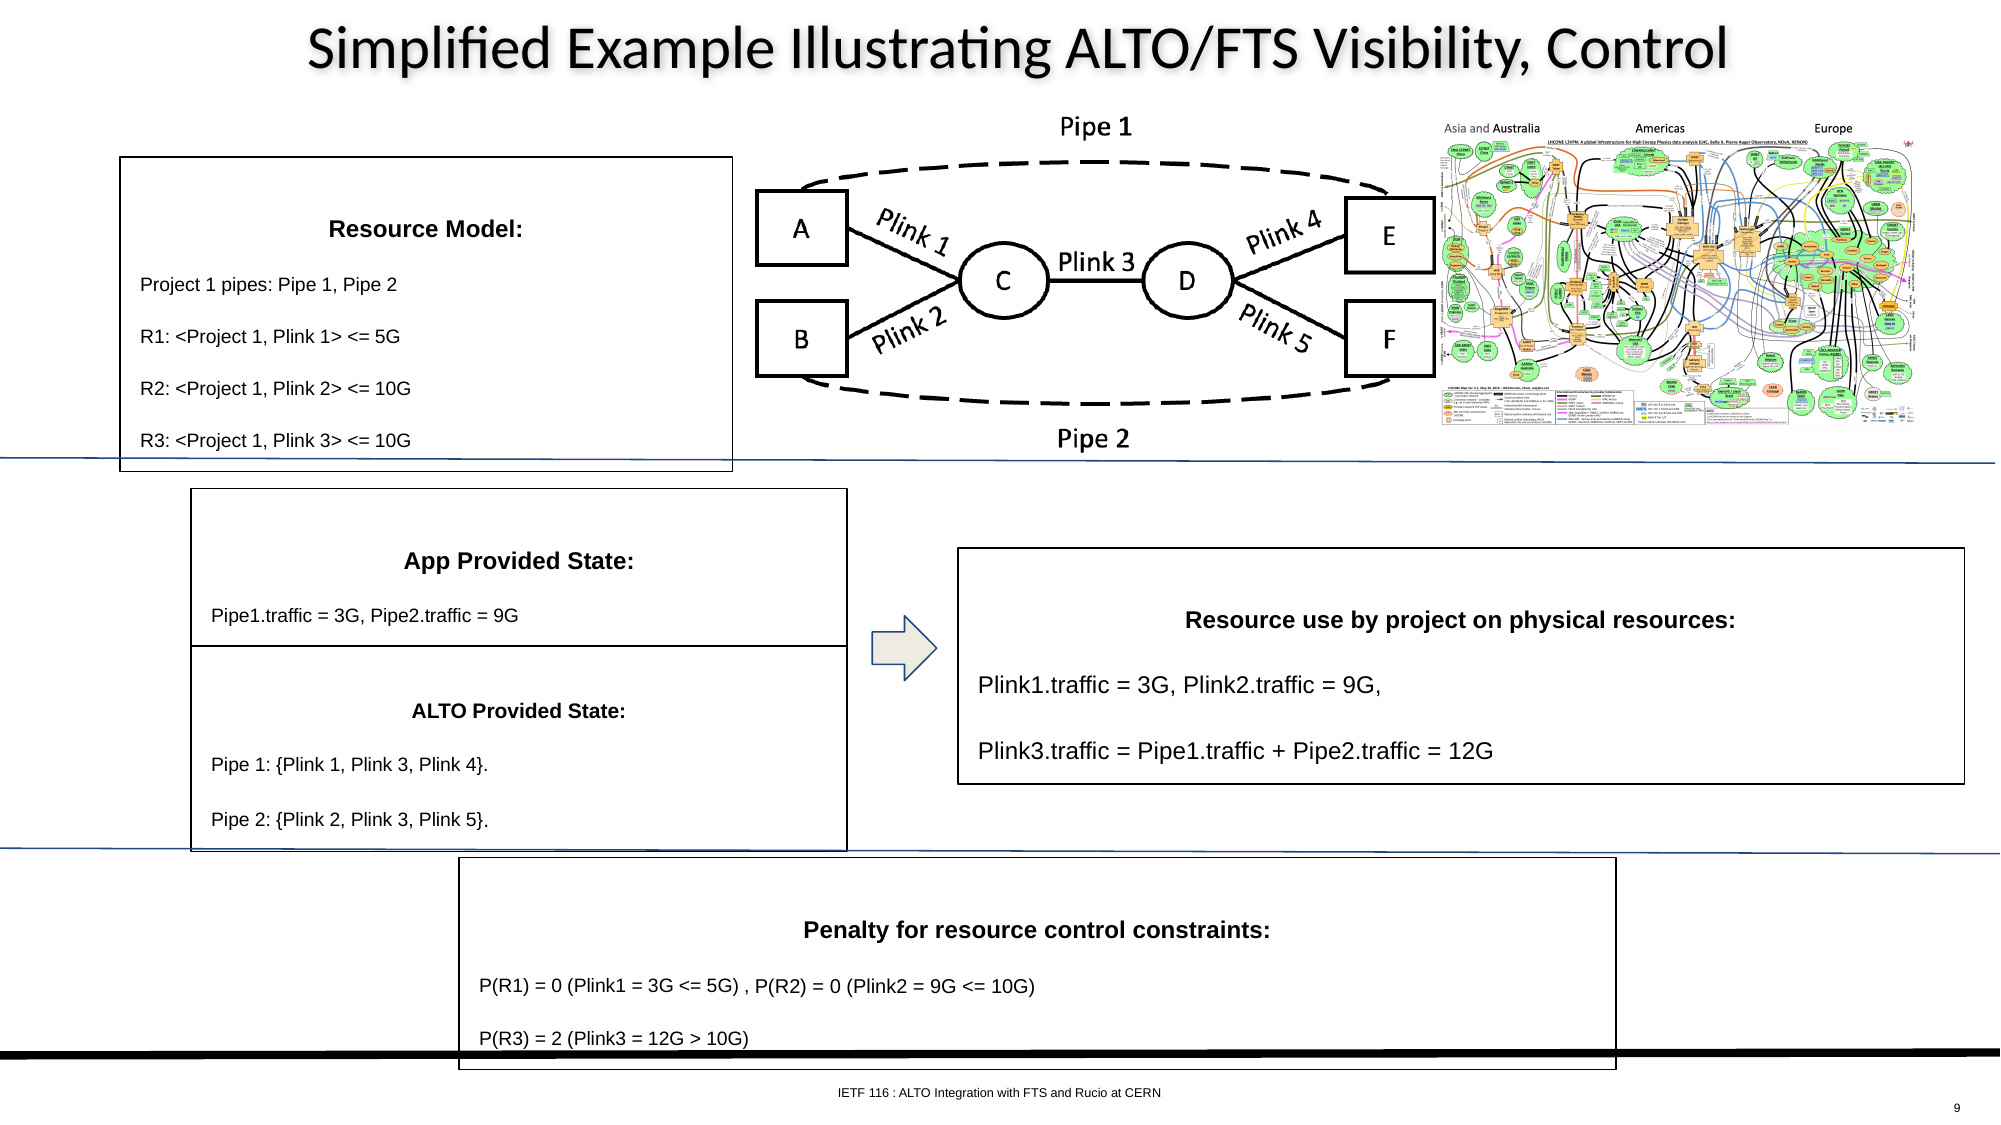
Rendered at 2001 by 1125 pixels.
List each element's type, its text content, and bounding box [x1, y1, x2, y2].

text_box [0, 457, 748, 464]
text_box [1441, 457, 1996, 464]
text_box App Provided State: Pipe1.traffic = 3G, Pipe2.traffic = 9G [191, 488, 848, 645]
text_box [0, 847, 2000, 854]
text_box ALTO Provided State: Pipe 1: {Plink 1, Plink 3, Plink 4}. Pipe 2: {Plink 2, Plink 3, Plink 5}. [191, 645, 848, 845]
text_box Resource use by project on physical resources: Plink1.traffic = 3G, Plink2.traffic = 9G, Plink3.traffic = Pipe1.traffic + Pipe2.traffic = 12G [957, 547, 1965, 785]
picture [753, 97, 1919, 475]
title Simplified Example Illustrating ALTO/FTS Visibility, Control [32, 0, 2000, 164]
text_box Penalty for resource control constraints: P(R1) = 0 (Plink1 = 3G <= 5G) , P(R2) = 0 (Plink2 = 9G <= 10G) P(R3) = 2 (Plink3 = 12G > 10G) [459, 865, 1616, 1070]
text_box Resource Model: Project 1 pipes: Pipe 1, Pipe 2 R1: <Project 1, Plink 1> <= 5G R2: <Project 1, Plink 2> <= 10G R3: <Project 1, Plink 3> <= 10G [120, 171, 733, 455]
text_box [872, 615, 937, 681]
